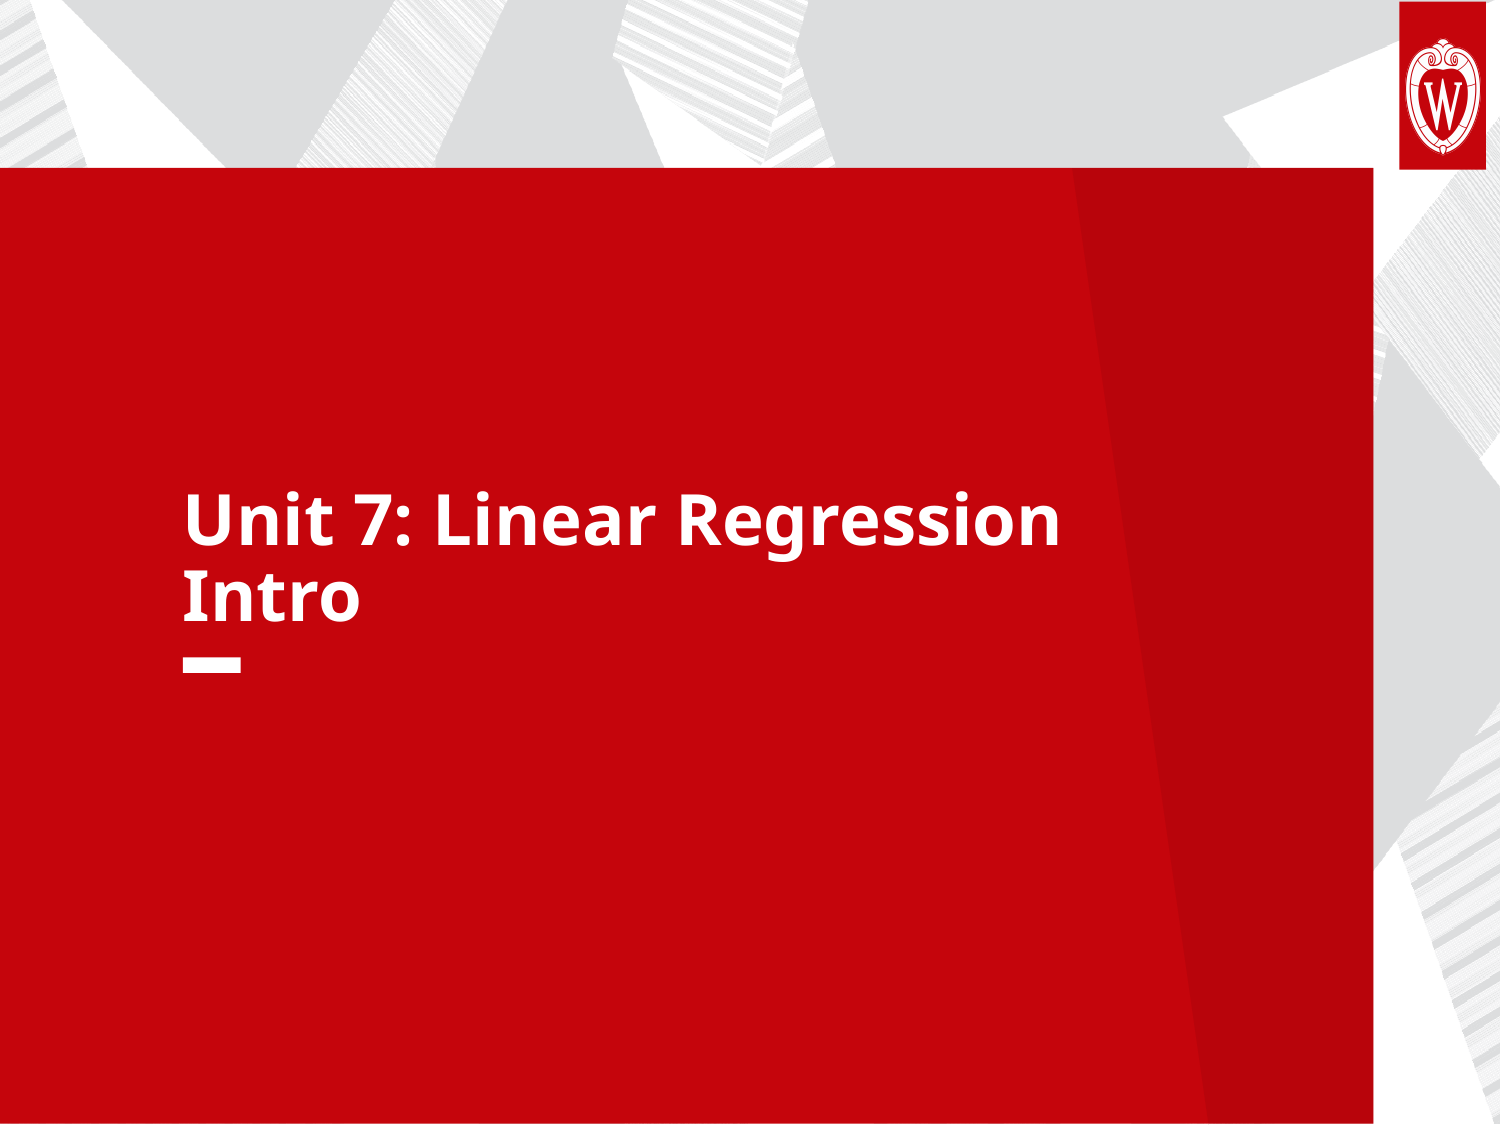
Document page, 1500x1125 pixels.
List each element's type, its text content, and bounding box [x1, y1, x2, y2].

title Unit 7: Linear Regression Intro [182, 411, 1202, 637]
picture [0, 0, 1500, 1124]
